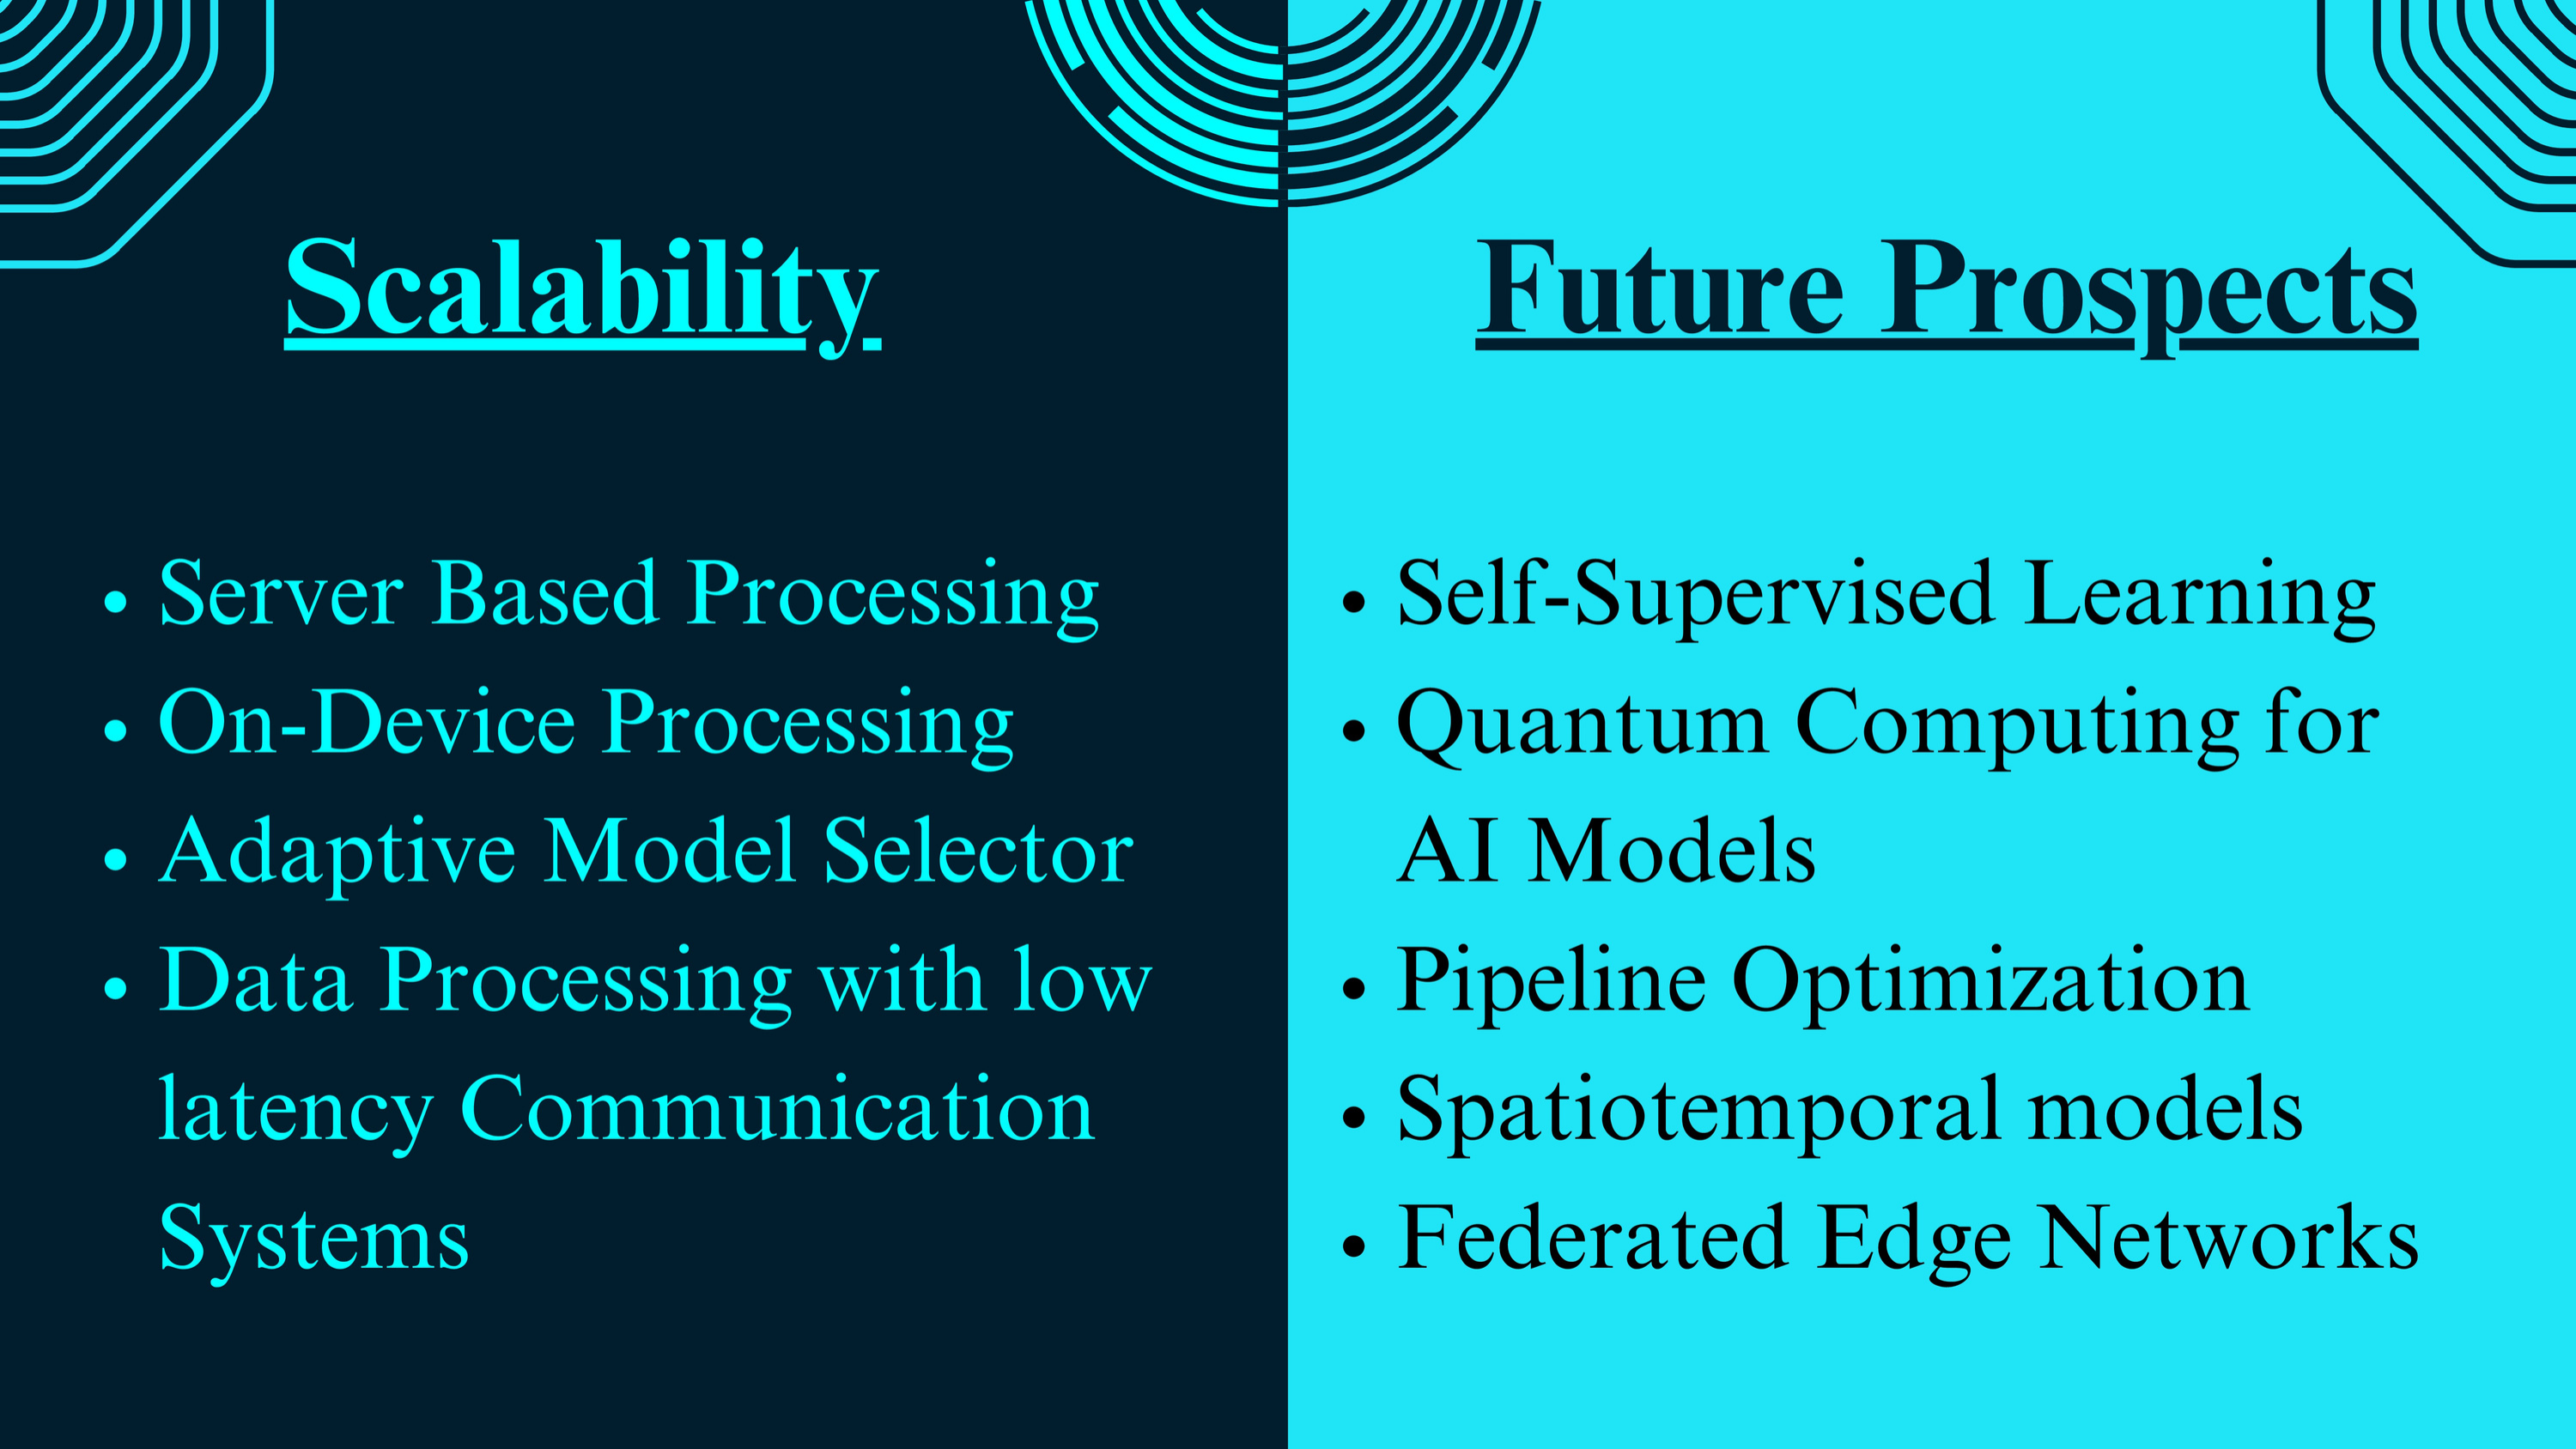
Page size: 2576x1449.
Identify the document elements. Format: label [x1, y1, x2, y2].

text_box [0, 0, 2576, 1449]
